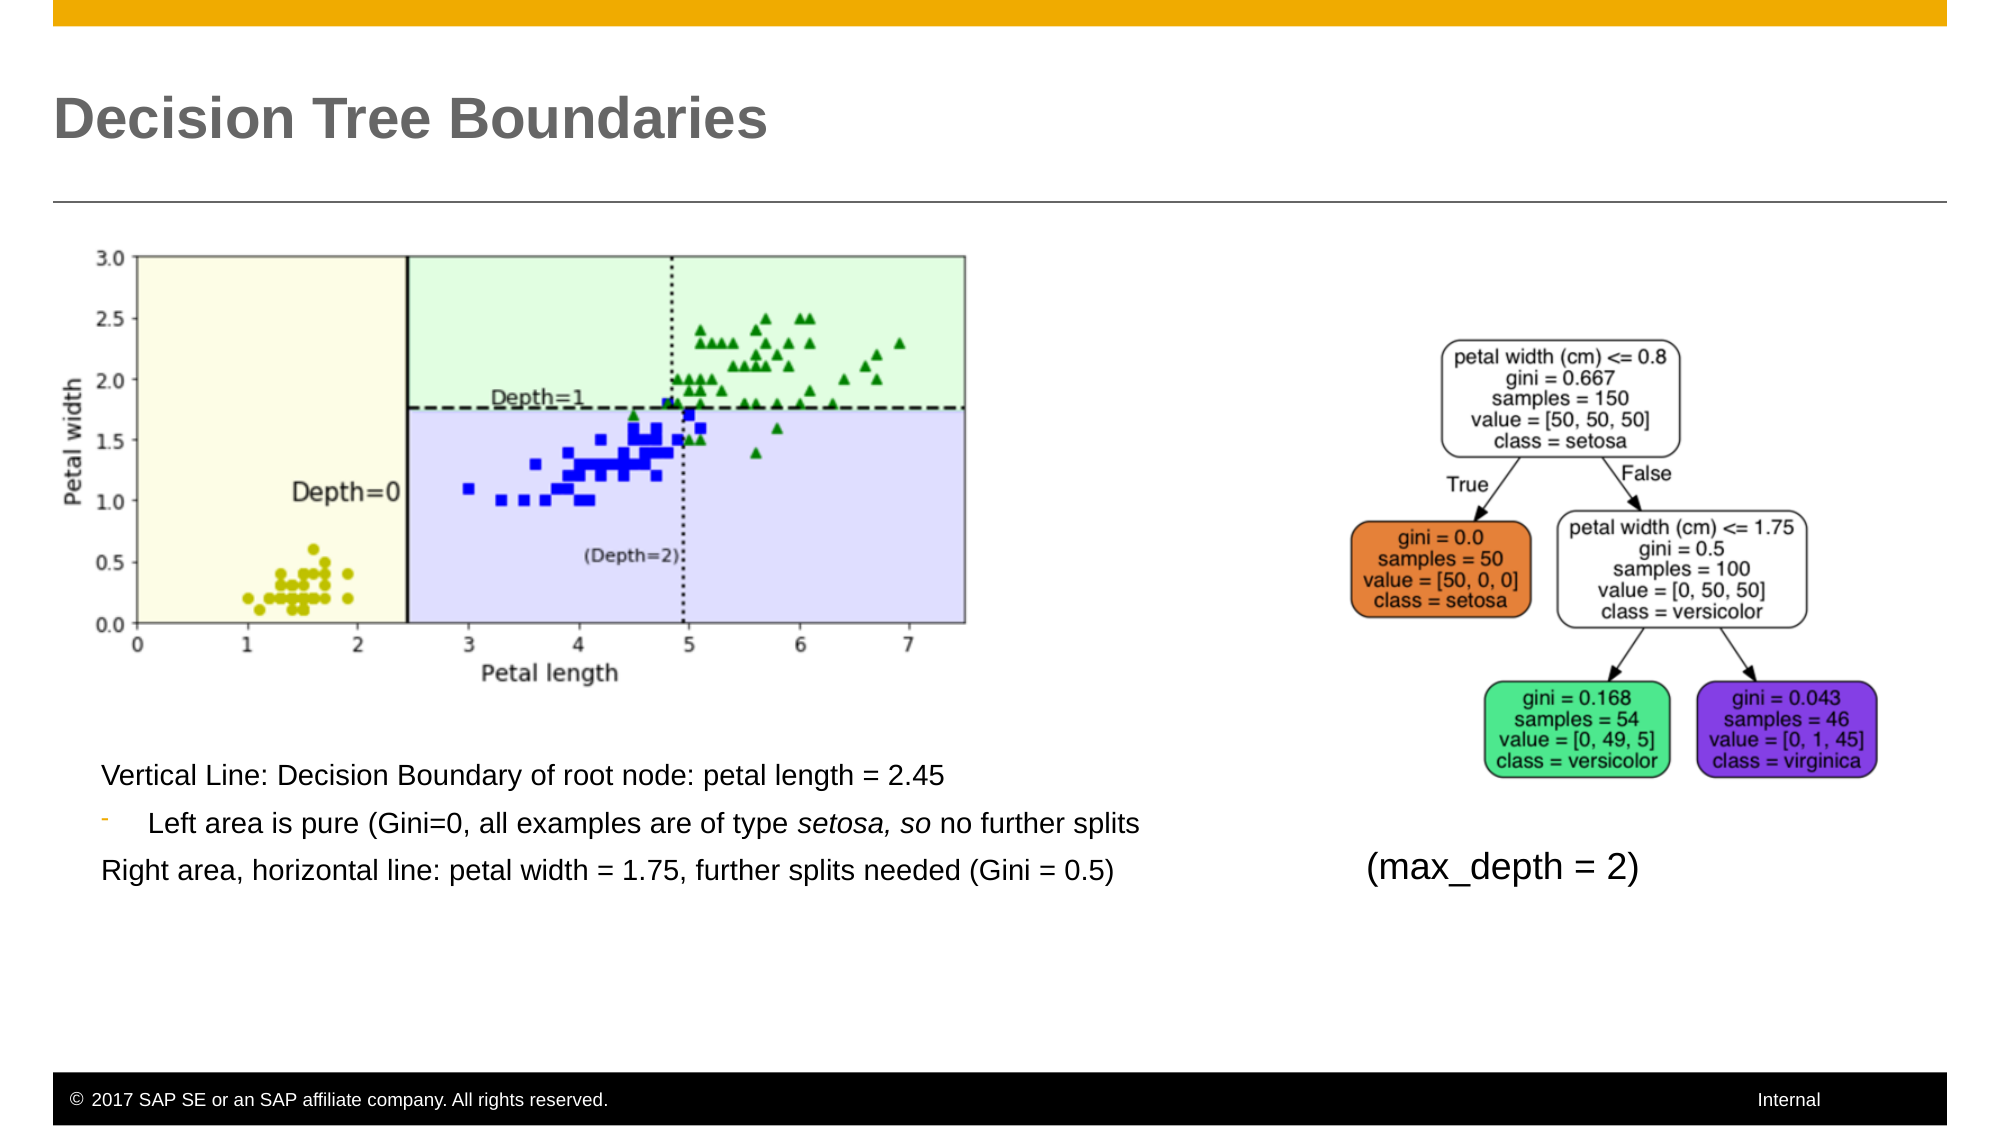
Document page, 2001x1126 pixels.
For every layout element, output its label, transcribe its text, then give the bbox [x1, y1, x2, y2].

text_box Vertical Line: Decision Boundary of root node: petal length = 2.45 Left area is pure (Gini=0, all examples are of type setosa, so no further splits Right area, horizontal line: petal width = 1.75, further splits needed (Gini = 0.5) [101, 756, 1141, 887]
picture [52, 239, 990, 698]
text_box (max_depth = 2) [1366, 842, 1782, 888]
title Decision Tree Boundaries [53, 53, 1947, 178]
picture [1344, 333, 1887, 787]
